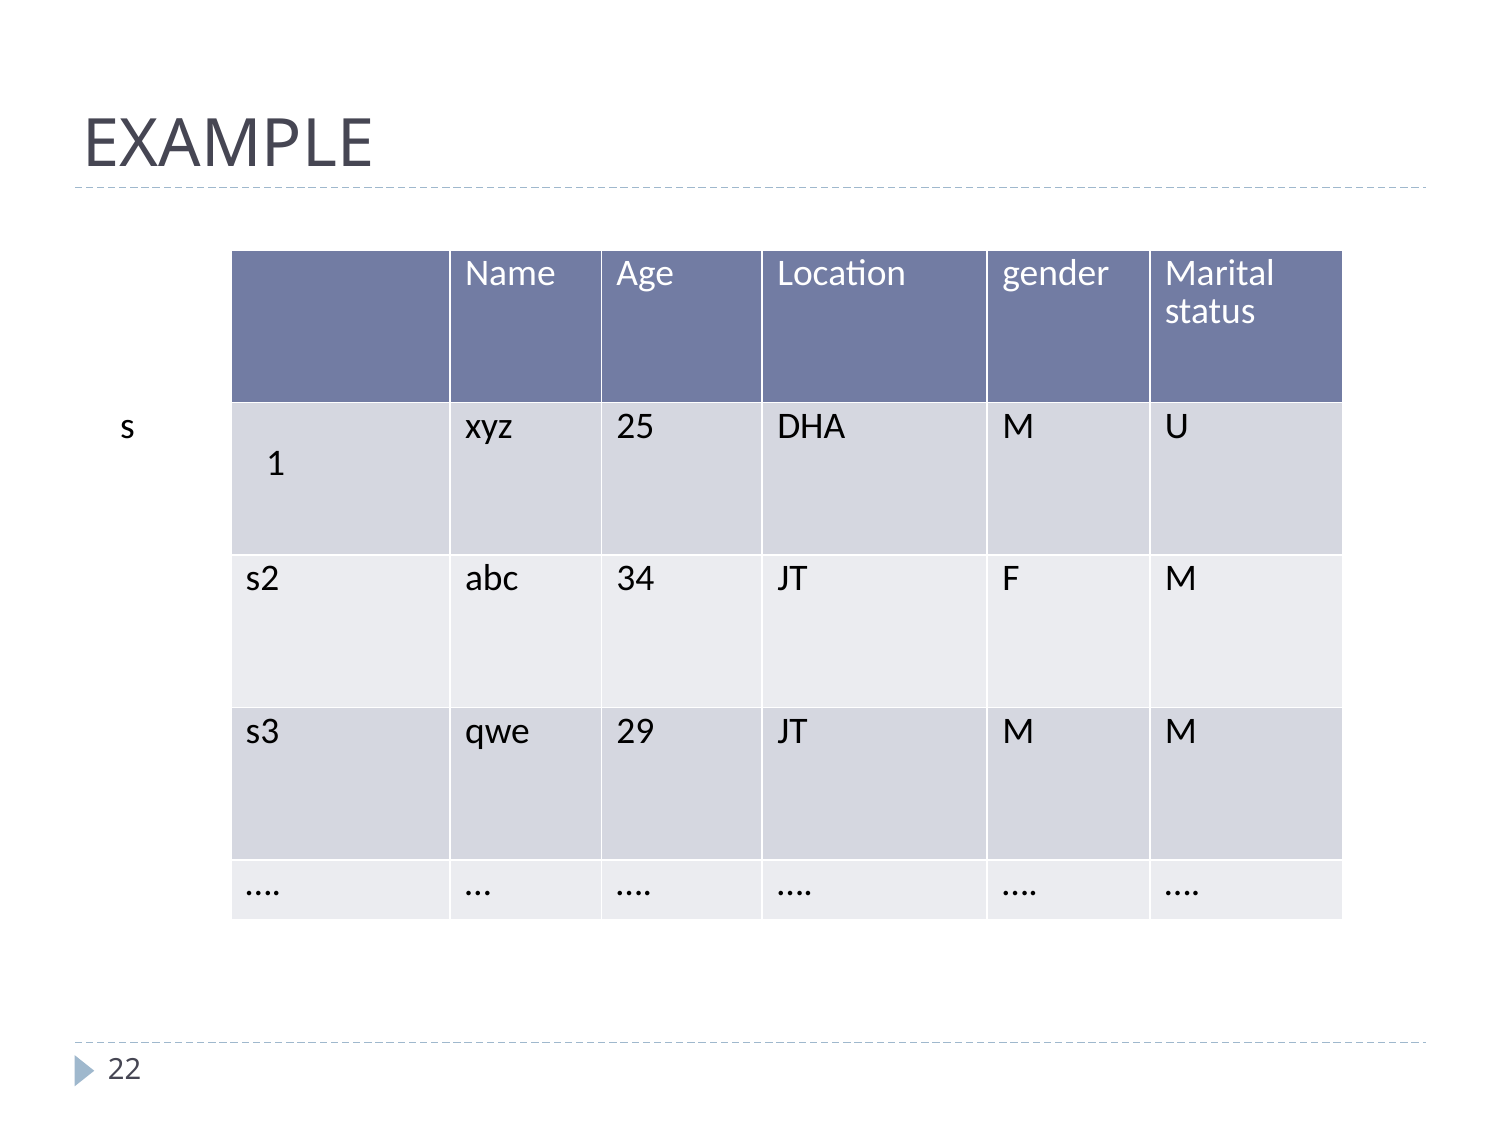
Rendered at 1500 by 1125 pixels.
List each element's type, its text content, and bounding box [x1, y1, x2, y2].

table_cell 29 [602, 708, 761, 859]
table_cell 34 [602, 556, 761, 707]
table_cell qwe [451, 708, 601, 859]
table_cell M [1151, 556, 1342, 707]
slide_number 22 [99, 1042, 151, 1125]
title EXAMPLE [74, 24, 1426, 188]
table_header Age [602, 251, 761, 402]
table_cell …. [232, 861, 449, 919]
table_cell M [1151, 708, 1342, 859]
table_cell s3 [232, 708, 449, 859]
table_cell JT [763, 556, 986, 707]
table_header [232, 251, 449, 402]
table_cell U [1151, 403, 1342, 554]
table_cell …. [763, 861, 986, 919]
table_cell s2 [232, 556, 449, 707]
table_cell … [451, 861, 601, 919]
table_header Name [451, 251, 601, 402]
table_cell …. [602, 861, 761, 919]
table_cell abc [451, 556, 601, 707]
table_cell …. [1151, 861, 1342, 919]
table_cell DHA [763, 403, 986, 554]
table_cell M [988, 708, 1149, 859]
table_cell 25 [602, 403, 761, 554]
table_cell JT [763, 708, 986, 859]
table_cell xyz [451, 403, 601, 554]
table_cell s1 [232, 403, 449, 554]
table_header Location [763, 251, 986, 402]
table_cell …. [988, 861, 1149, 919]
table_cell F [988, 556, 1149, 707]
table_cell M [988, 403, 1149, 554]
table_header gender [988, 251, 1149, 402]
table_header Marital status [1151, 251, 1342, 402]
